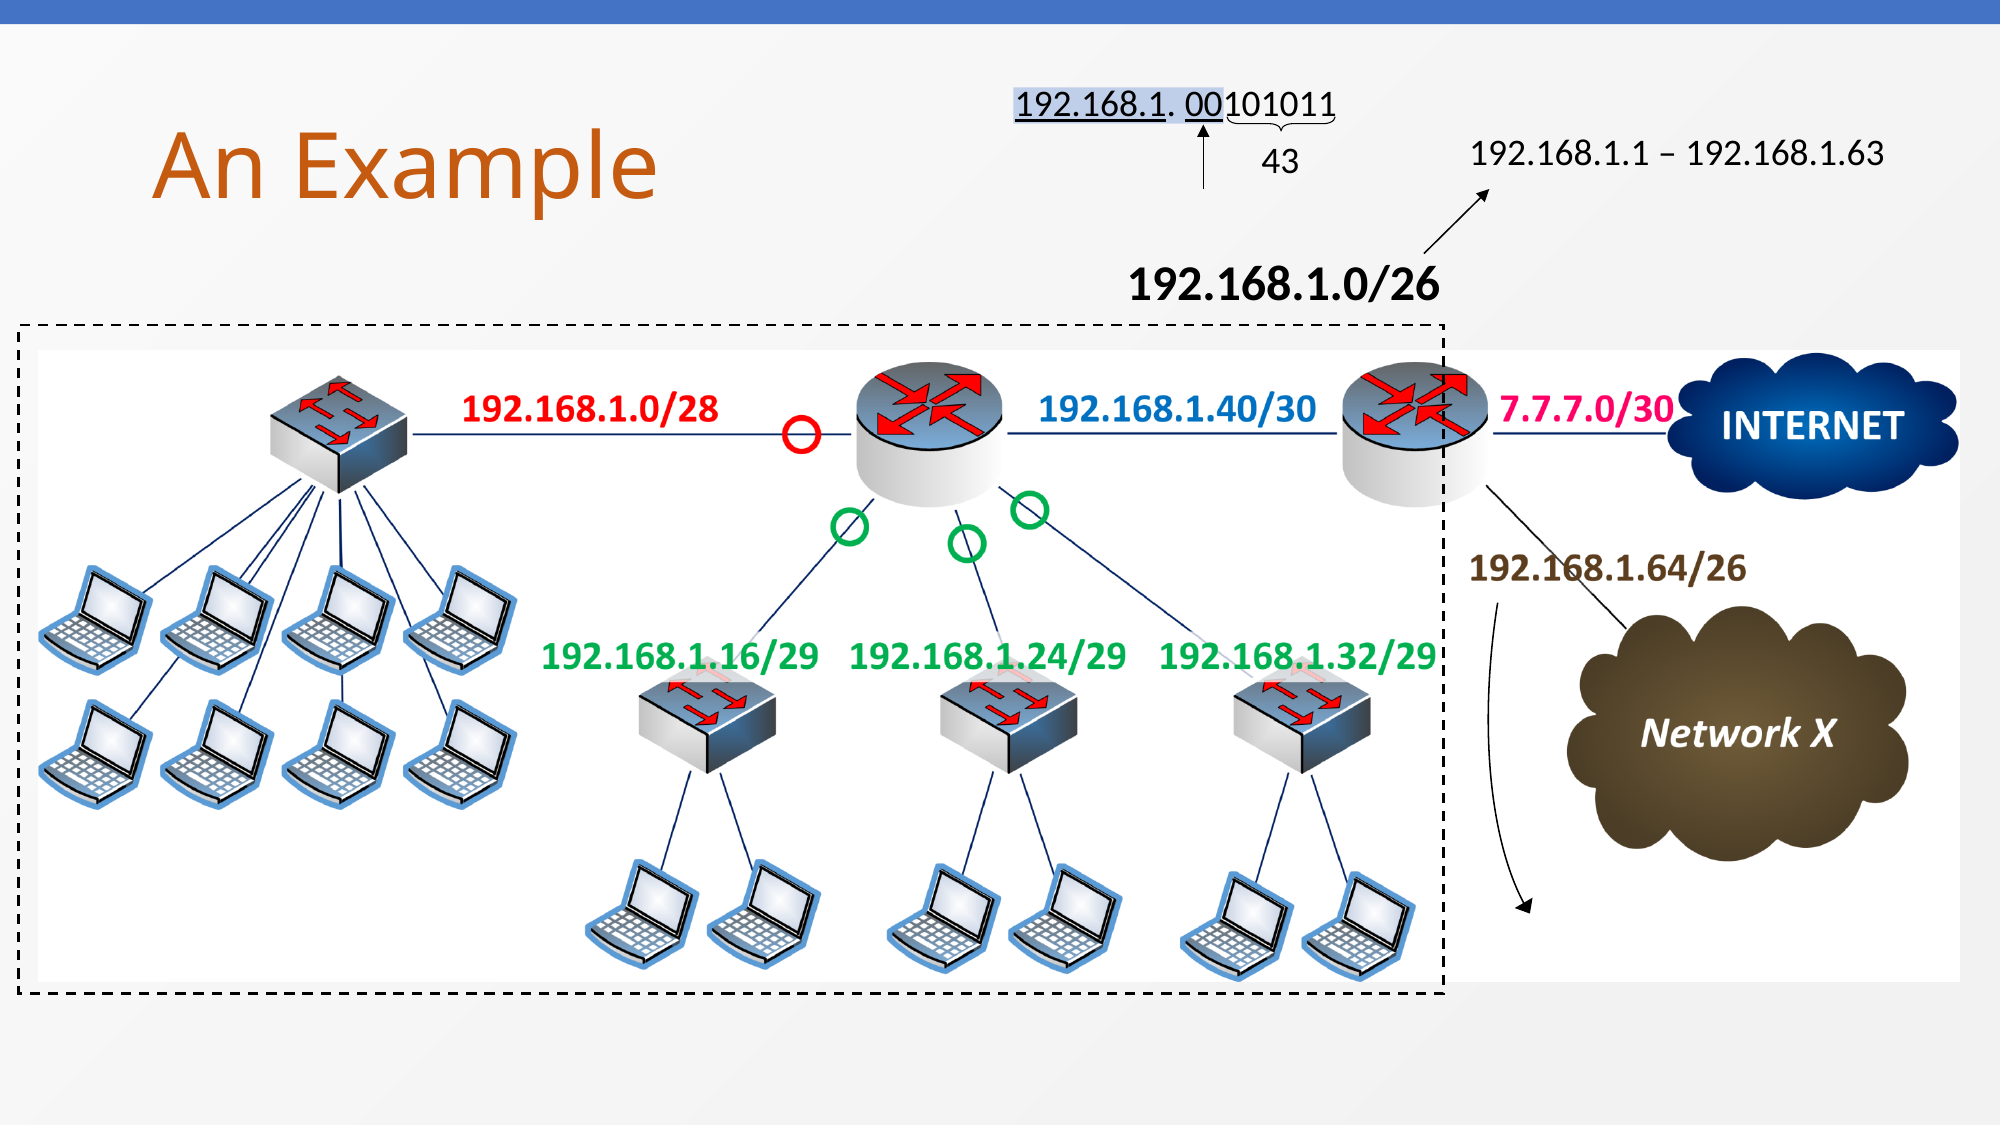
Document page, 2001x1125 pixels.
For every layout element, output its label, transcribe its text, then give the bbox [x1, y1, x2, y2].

text_box 192.168.1.1 – 192.168.1.63 [1454, 120, 1900, 181]
text_box 192.168.1. 00101011 [999, 71, 1793, 132]
text_box [1226, 116, 1336, 128]
picture [38, 350, 1960, 982]
text_box [18, 324, 1445, 995]
text_box 43 [1246, 128, 1333, 189]
text_box [0, 0, 2000, 25]
title An Example [137, 59, 1863, 278]
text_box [1423, 189, 1490, 254]
text_box 192.168.1.0/26 [1111, 243, 1475, 319]
